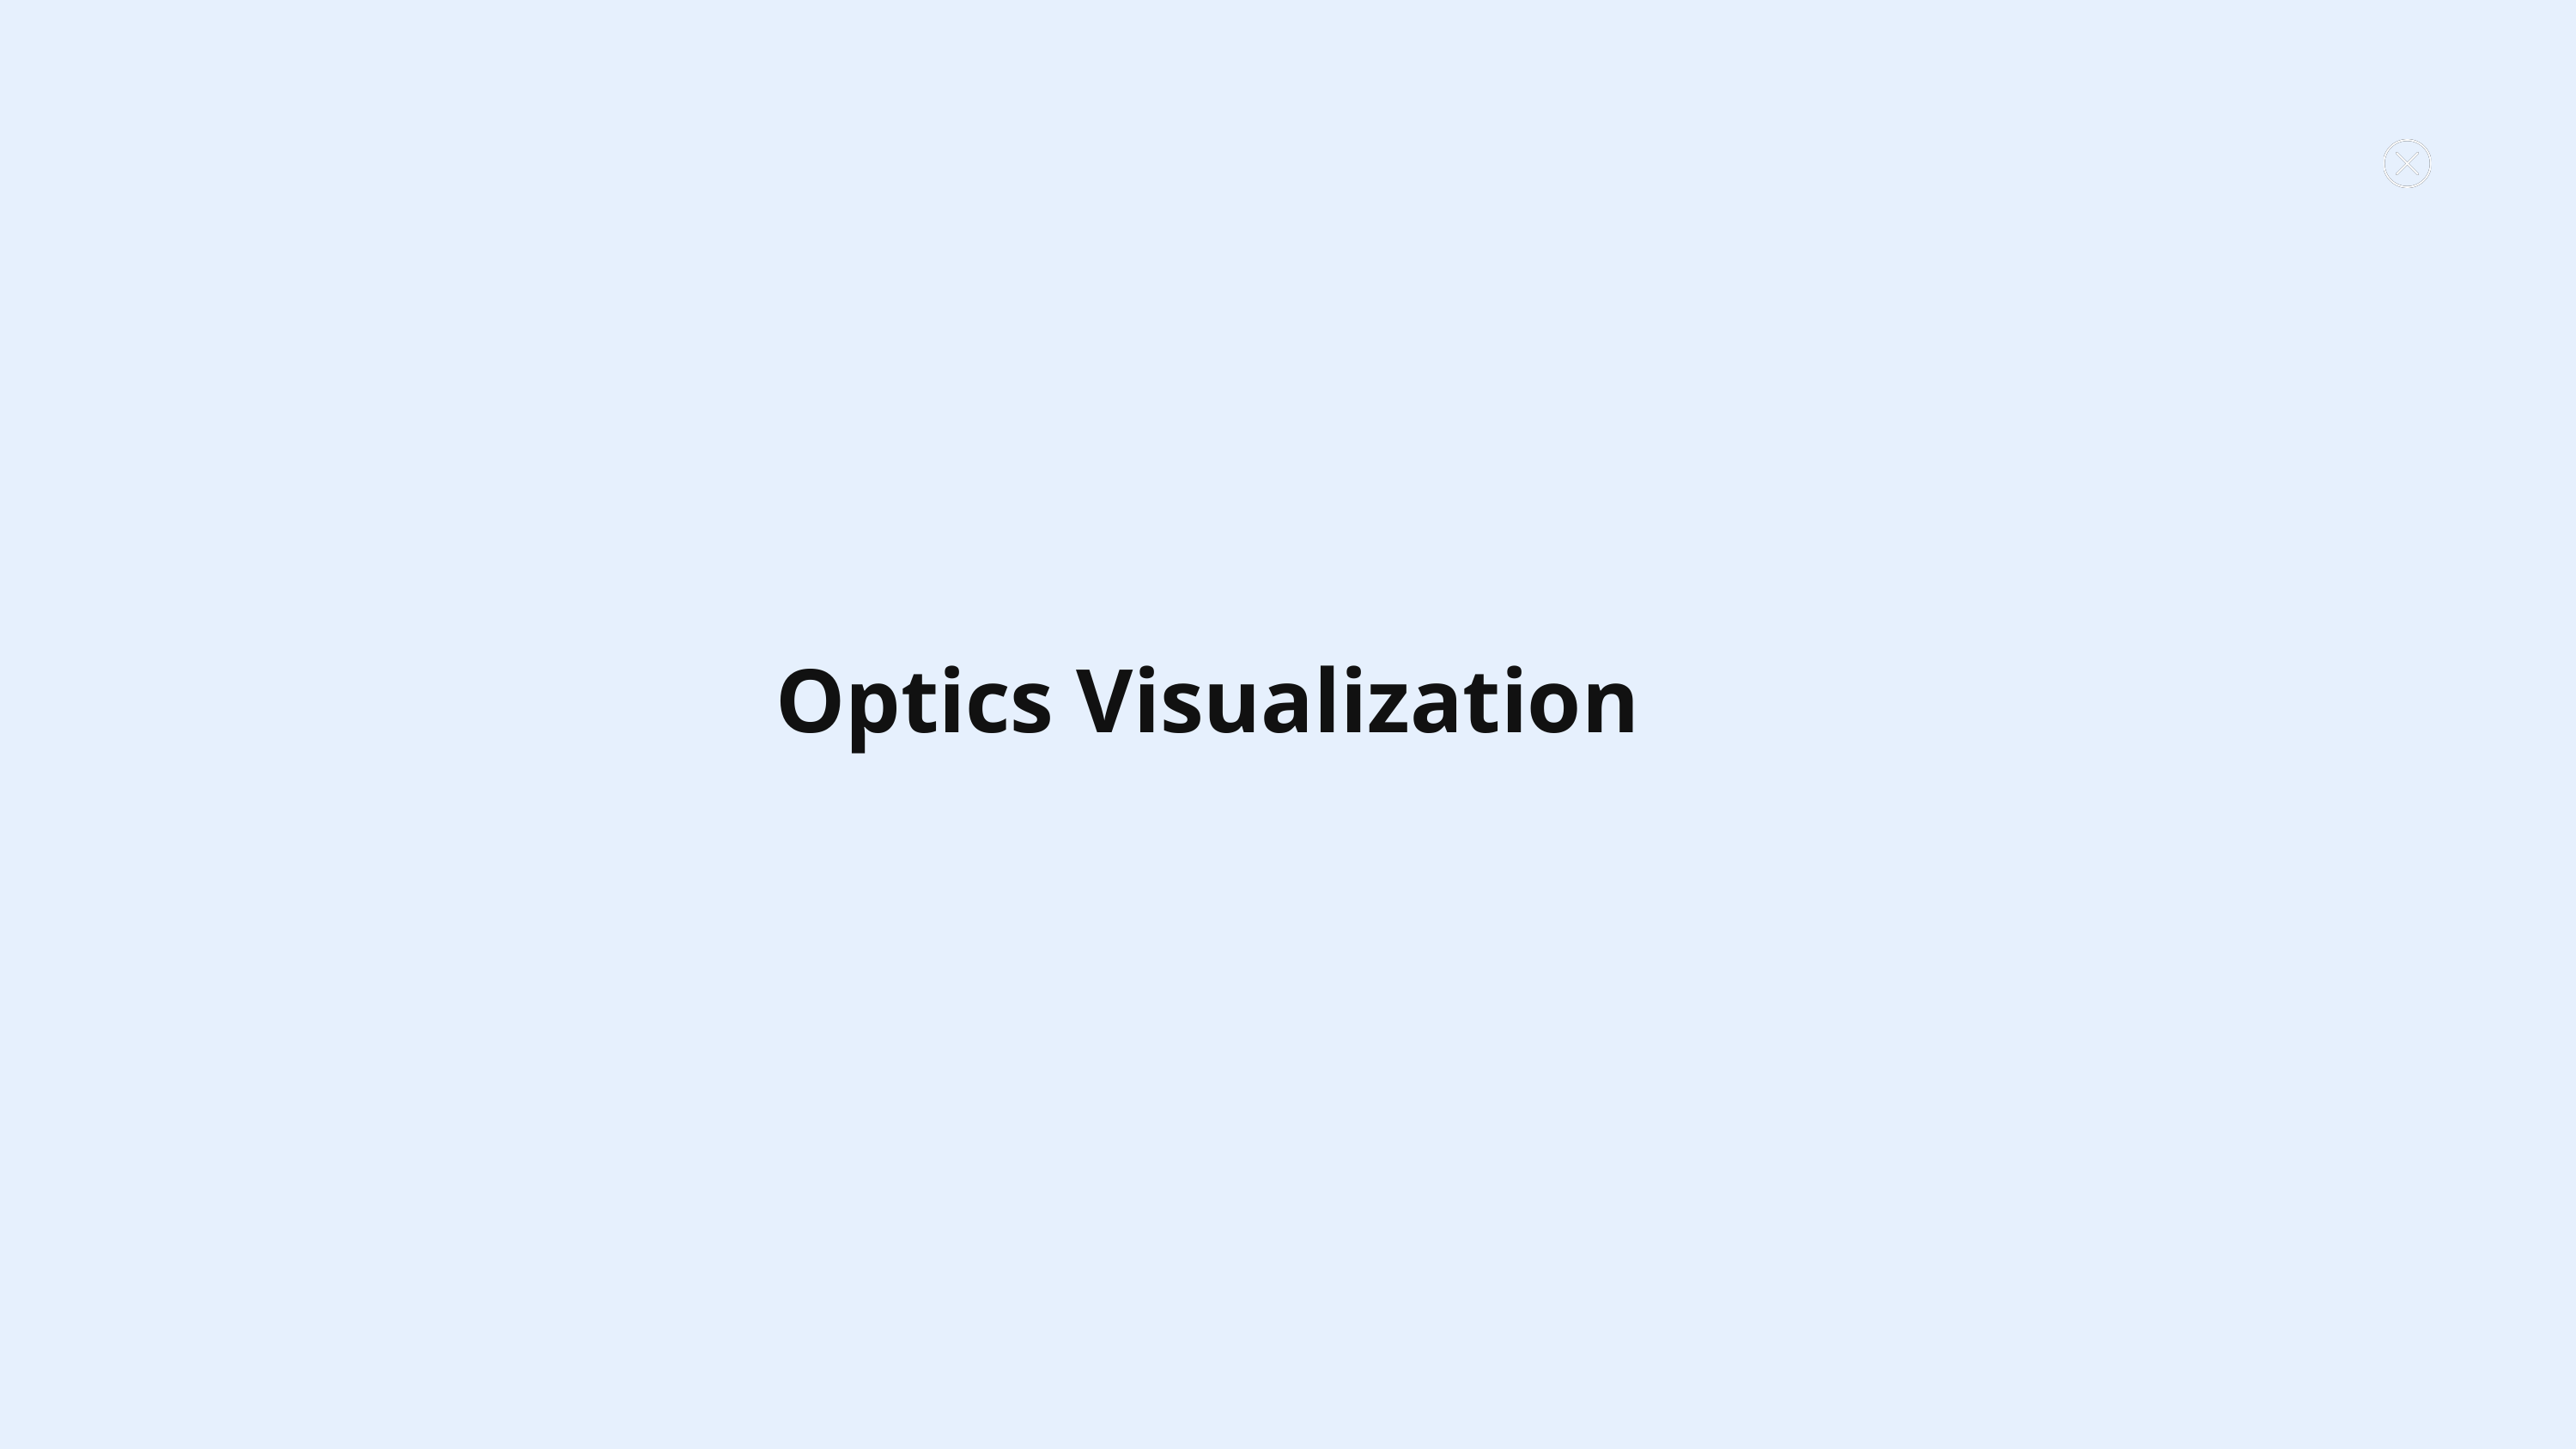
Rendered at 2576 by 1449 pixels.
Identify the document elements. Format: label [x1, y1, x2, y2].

text_box [2383, 139, 2432, 188]
text_box [775, 643, 1941, 872]
